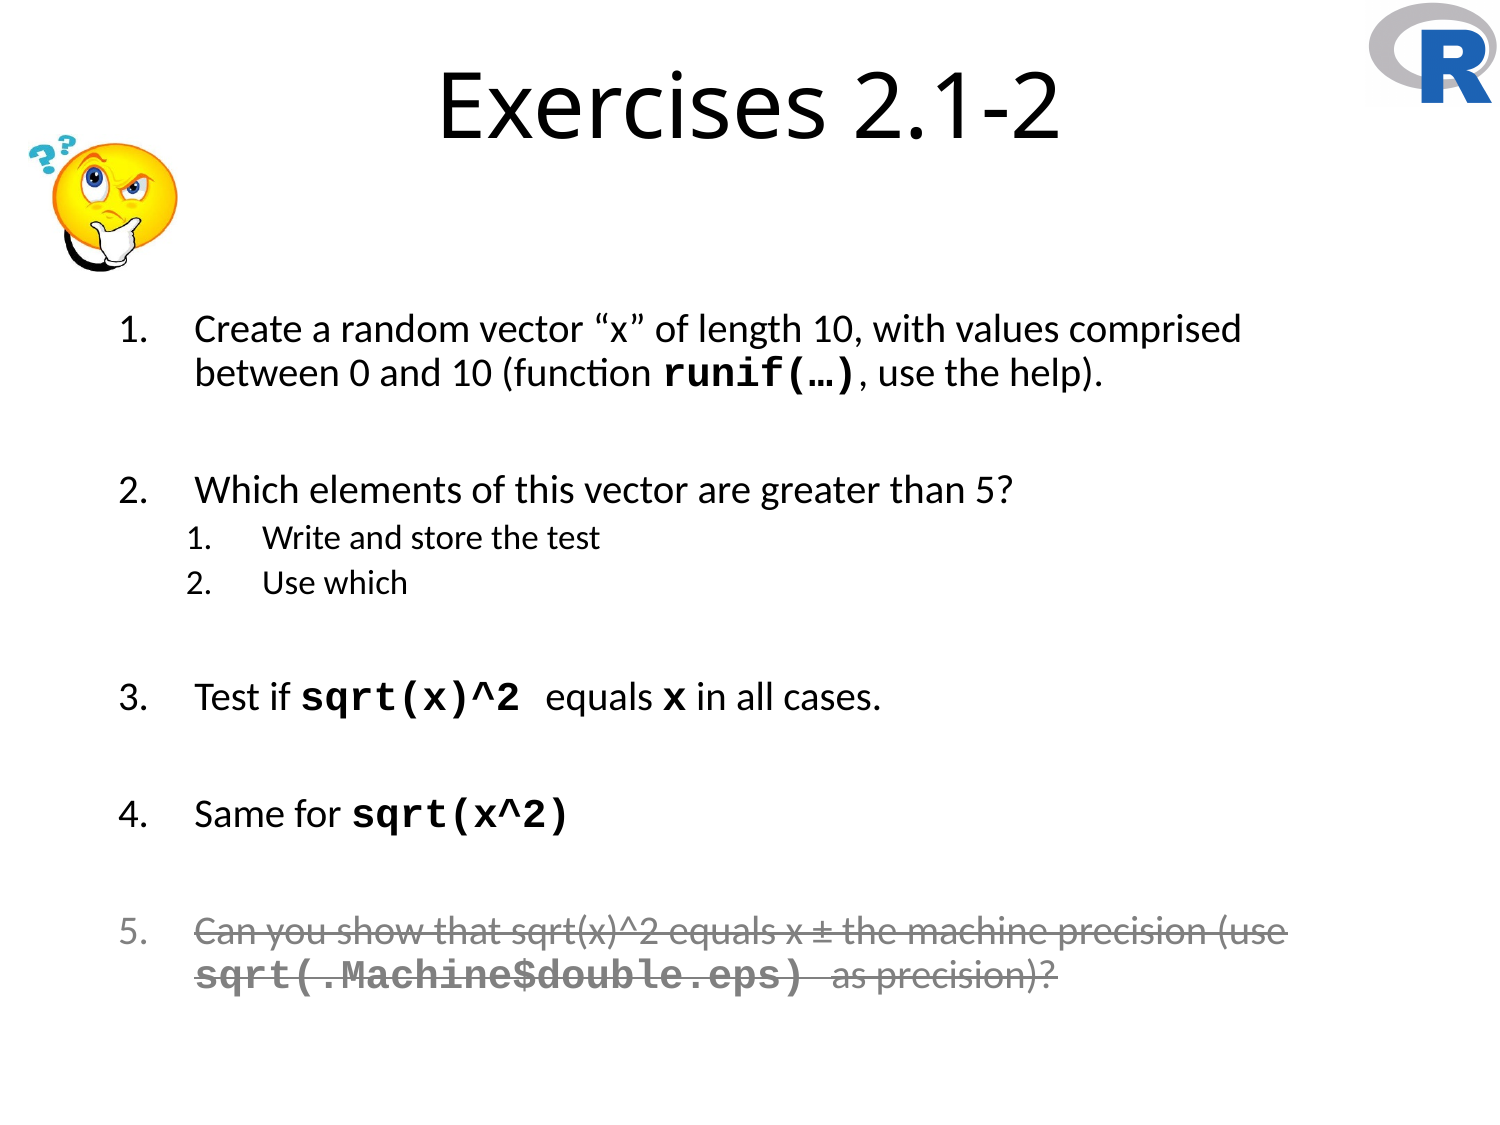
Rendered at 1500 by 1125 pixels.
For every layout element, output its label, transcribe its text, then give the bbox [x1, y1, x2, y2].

picture [1365, 0, 1500, 107]
title Exercises 2.1-2 [0, 0, 1500, 218]
list Create a random vector “x” of length 10, with values comprised between 0 and 10 (function runif(…), use the help). Which elements of this vector are greater than 5? Write and store the test Use which Test if sqrt(x)^2 equals x in all cases. Same for sqrt(x^2) Can you show that sqrt(x)^2 equals x ± the machine precision (use sqrt(.Machine$double.eps) as precision)? [103, 299, 1397, 1014]
picture [28, 134, 178, 272]
